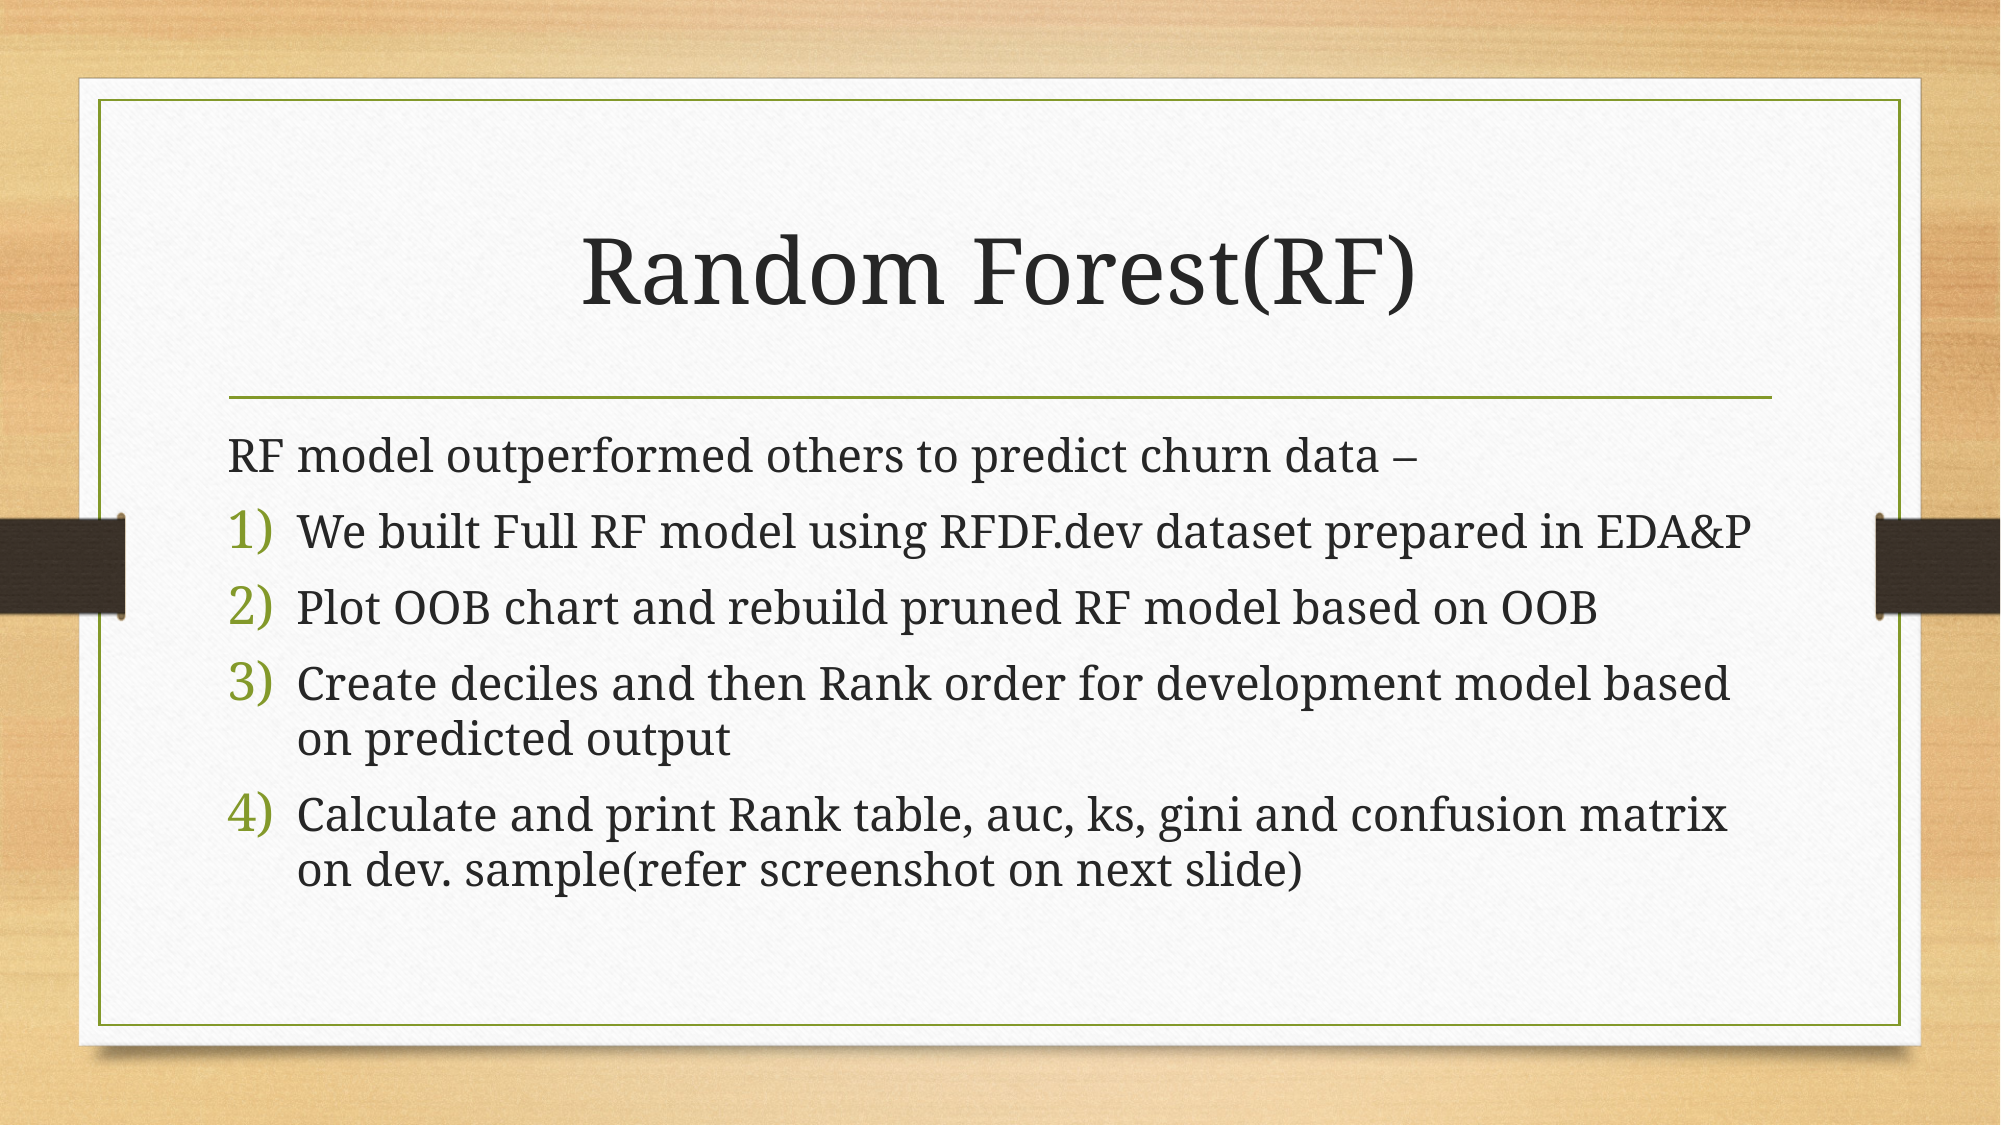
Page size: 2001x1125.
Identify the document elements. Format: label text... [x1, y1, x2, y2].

title Random Forest(RF) [212, 161, 1788, 375]
list RF model outperformed others to predict churn data – We built Full RF model using RFDF.dev dataset prepared in EDA&P Plot OOB chart and rebuild pruned RF model based on OOB Create deciles and then Rank order for development model based on predicted output Calculate and print Rank table, auc, ks, gini and confusion matrix on dev. sample(refer screenshot on next slide) [212, 419, 1788, 964]
picture [0, 0, 2001, 1125]
